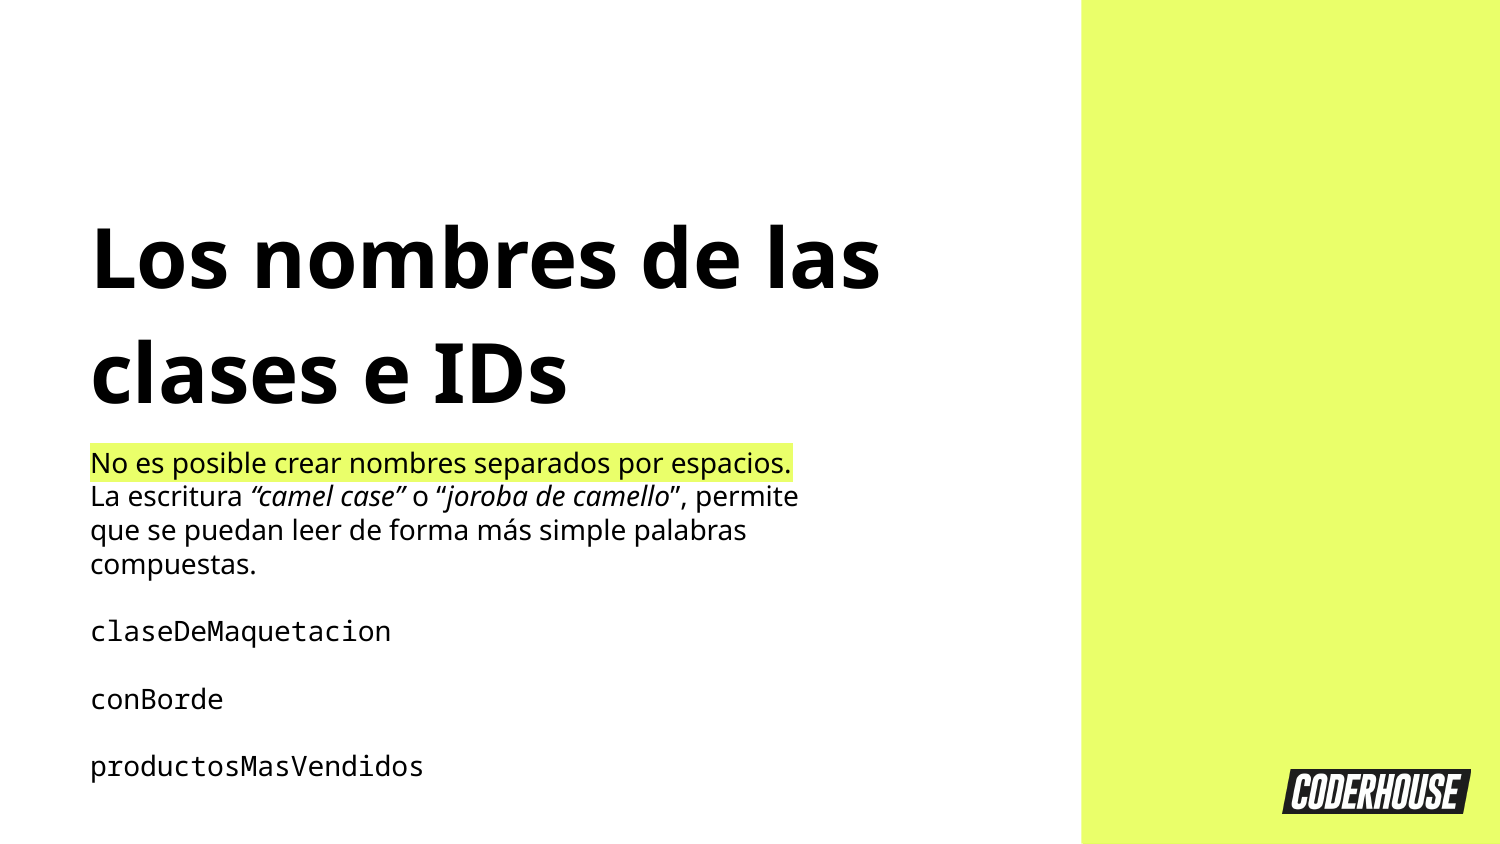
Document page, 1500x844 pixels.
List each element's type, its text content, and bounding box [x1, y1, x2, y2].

picture [0, 0, 1081, 844]
text_box Los nombres de las clases e IDs [75, 175, 1037, 436]
text_box No es posible crear nombres separados por espacios. La escritura “camel case” o “joroba de camello”, permite que se puedan leer de forma más simple palabras compuestas. claseDeMaquetacion conBorde productosMasVendidos [75, 413, 851, 831]
picture [1281, 769, 1471, 814]
